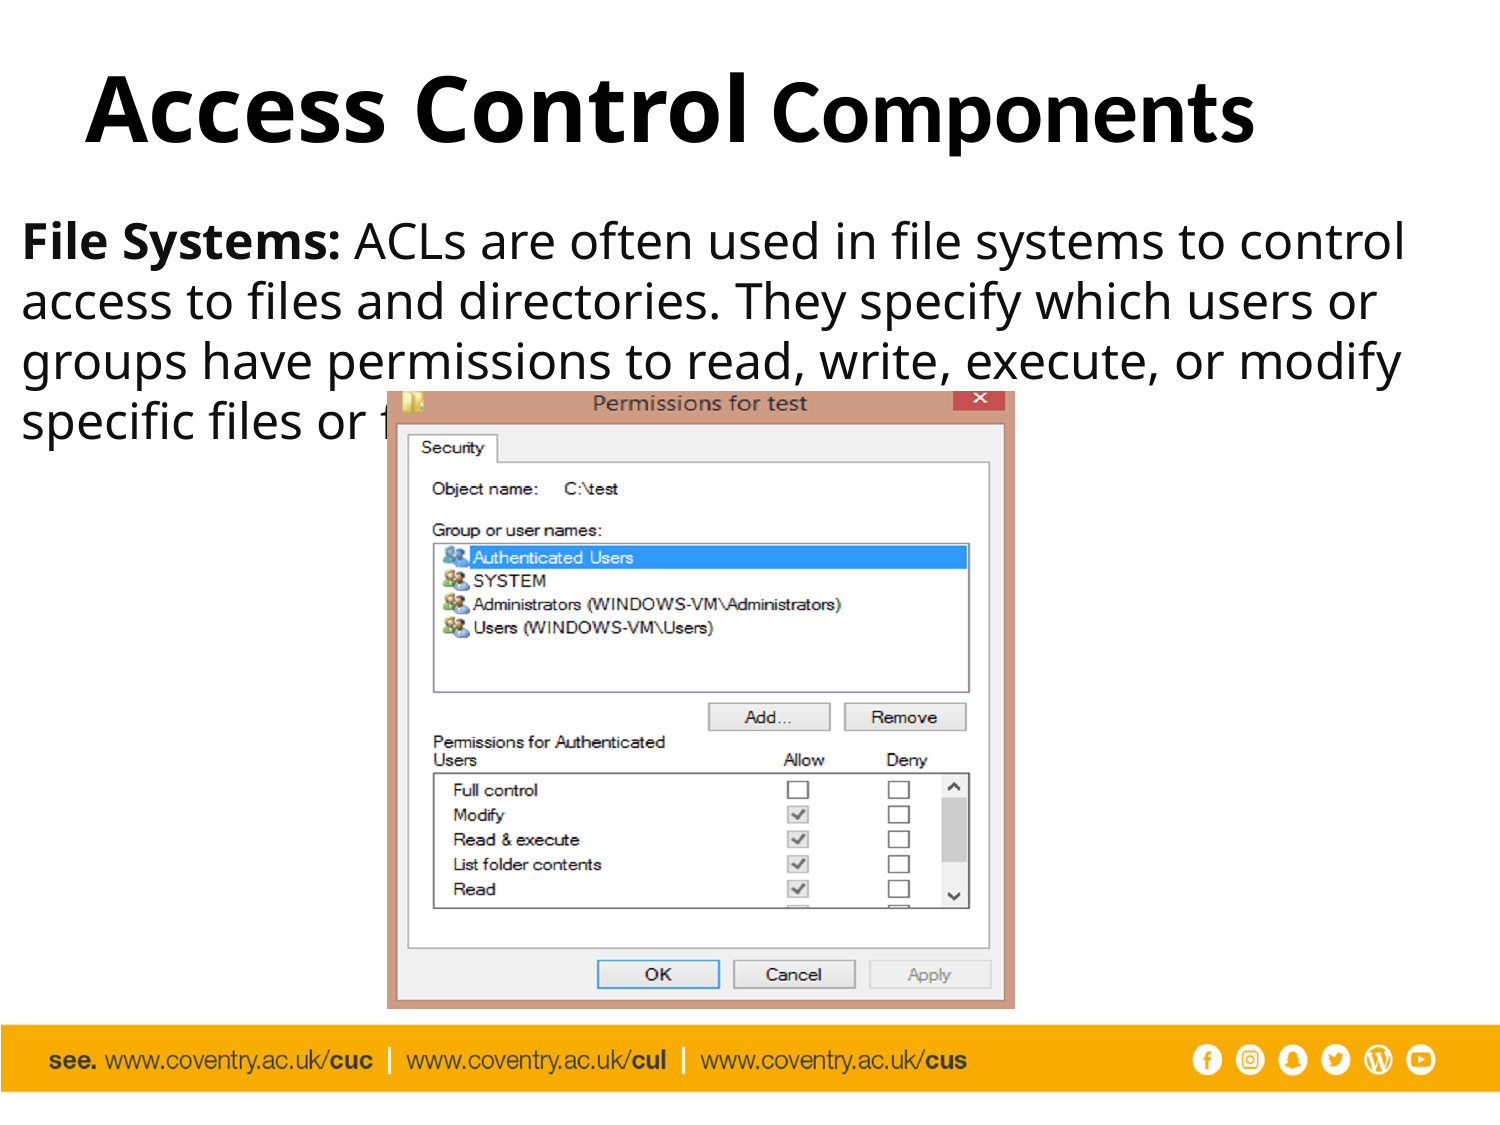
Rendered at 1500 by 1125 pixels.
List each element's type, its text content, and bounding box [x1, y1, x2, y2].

list File Systems: ACLs are often used in file systems to control access to files and directories. They specify which users or groups have permissions to read, write, execute, or modify specific files or folders. [21, 209, 1482, 392]
title Access Control Components [85, 50, 1454, 162]
picture [0, 0, 1500, 1122]
